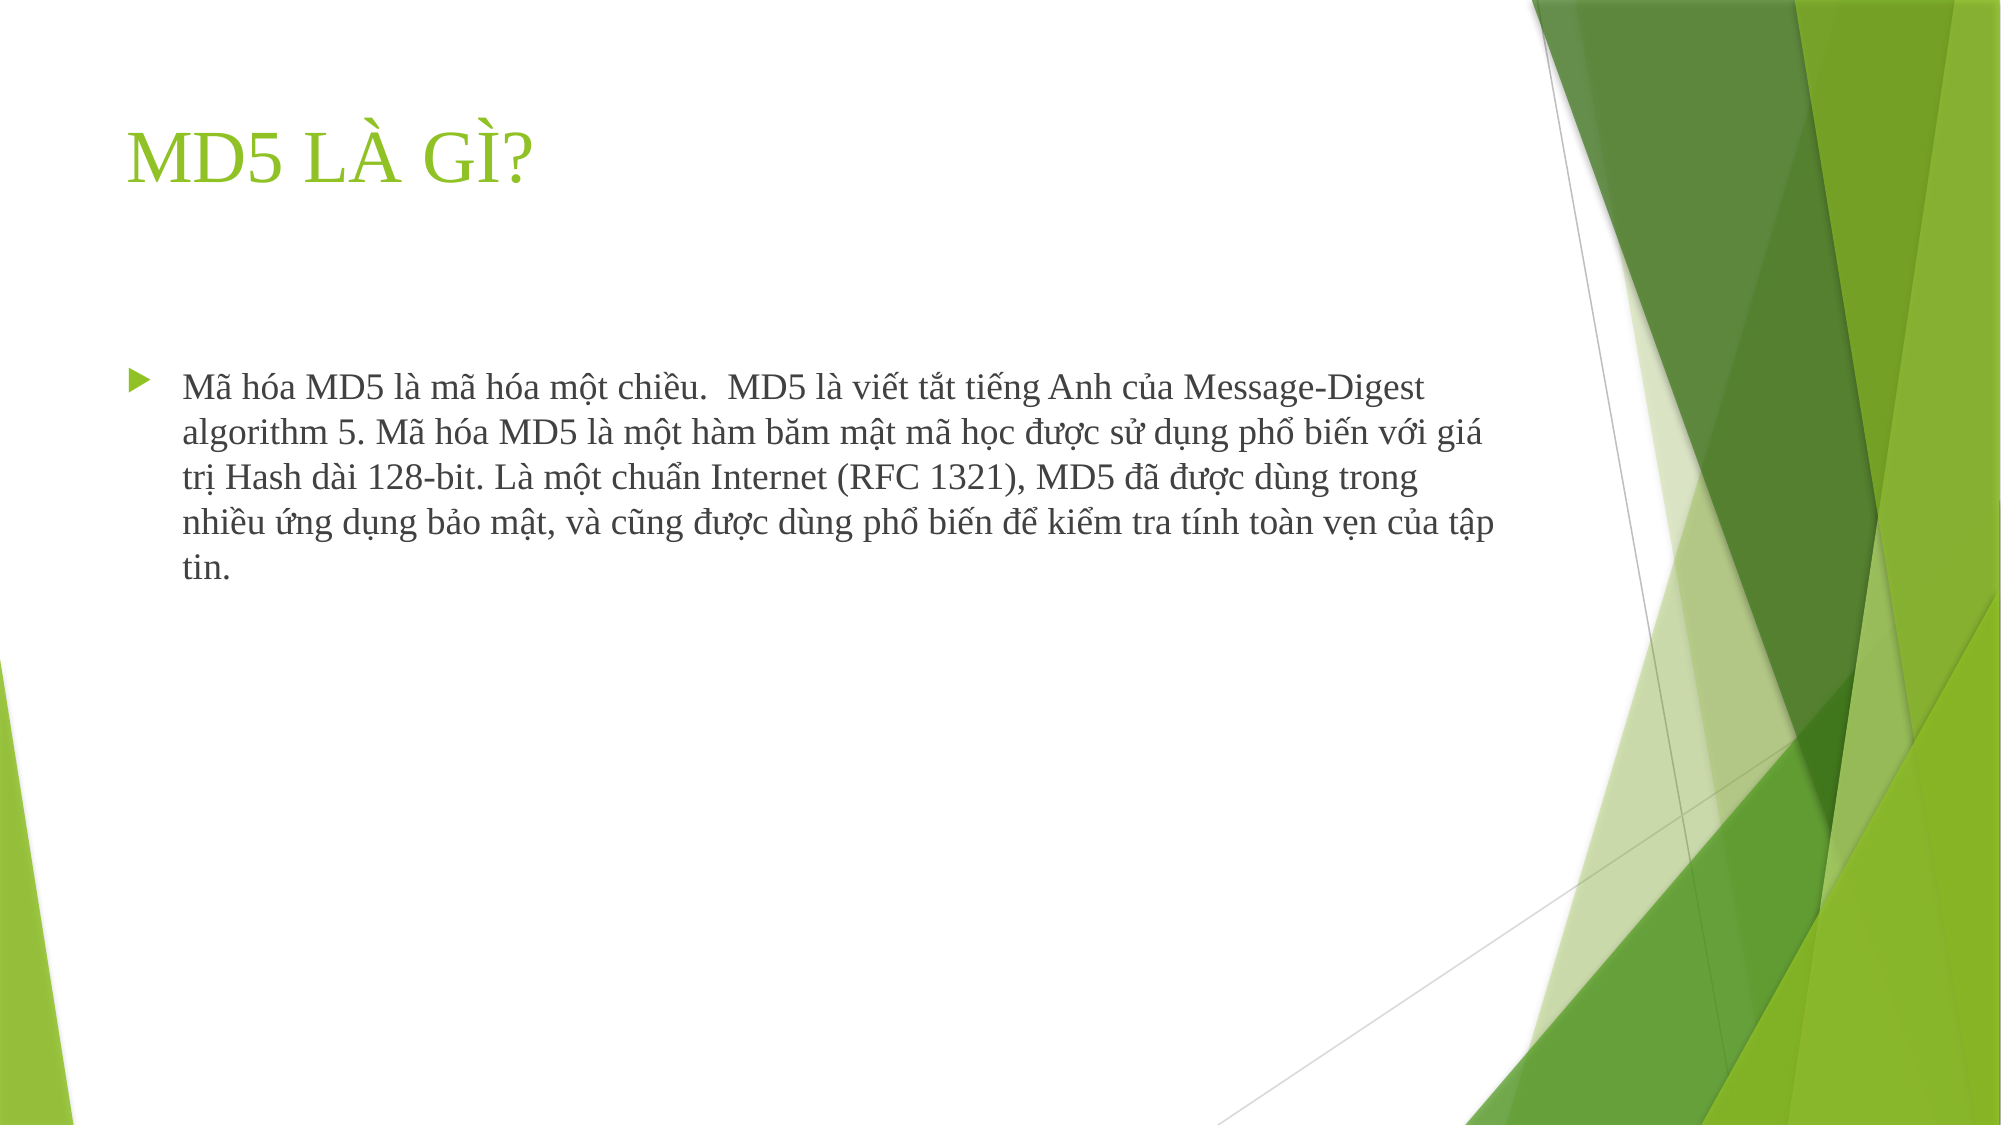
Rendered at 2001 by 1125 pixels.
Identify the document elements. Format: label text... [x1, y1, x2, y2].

list Mã hóa MD5 là mã hóa một chiều. MD5 là viết tắt tiếng Anh của Message-Digest algorithm 5. Mã hóa MD5 là một hàm băm mật mã học được sử dụng phổ biến với giá trị Hash dài 128-bit. Là một chuẩn Internet (RFC 1321), MD5 đã được dùng trong nhiều ứng dụng bảo mật, và cũng được dùng phổ biến để kiểm tra tính toàn vẹn của tập tin. [111, 354, 1522, 992]
title MD5 LÀ GÌ? [111, 99, 1522, 317]
